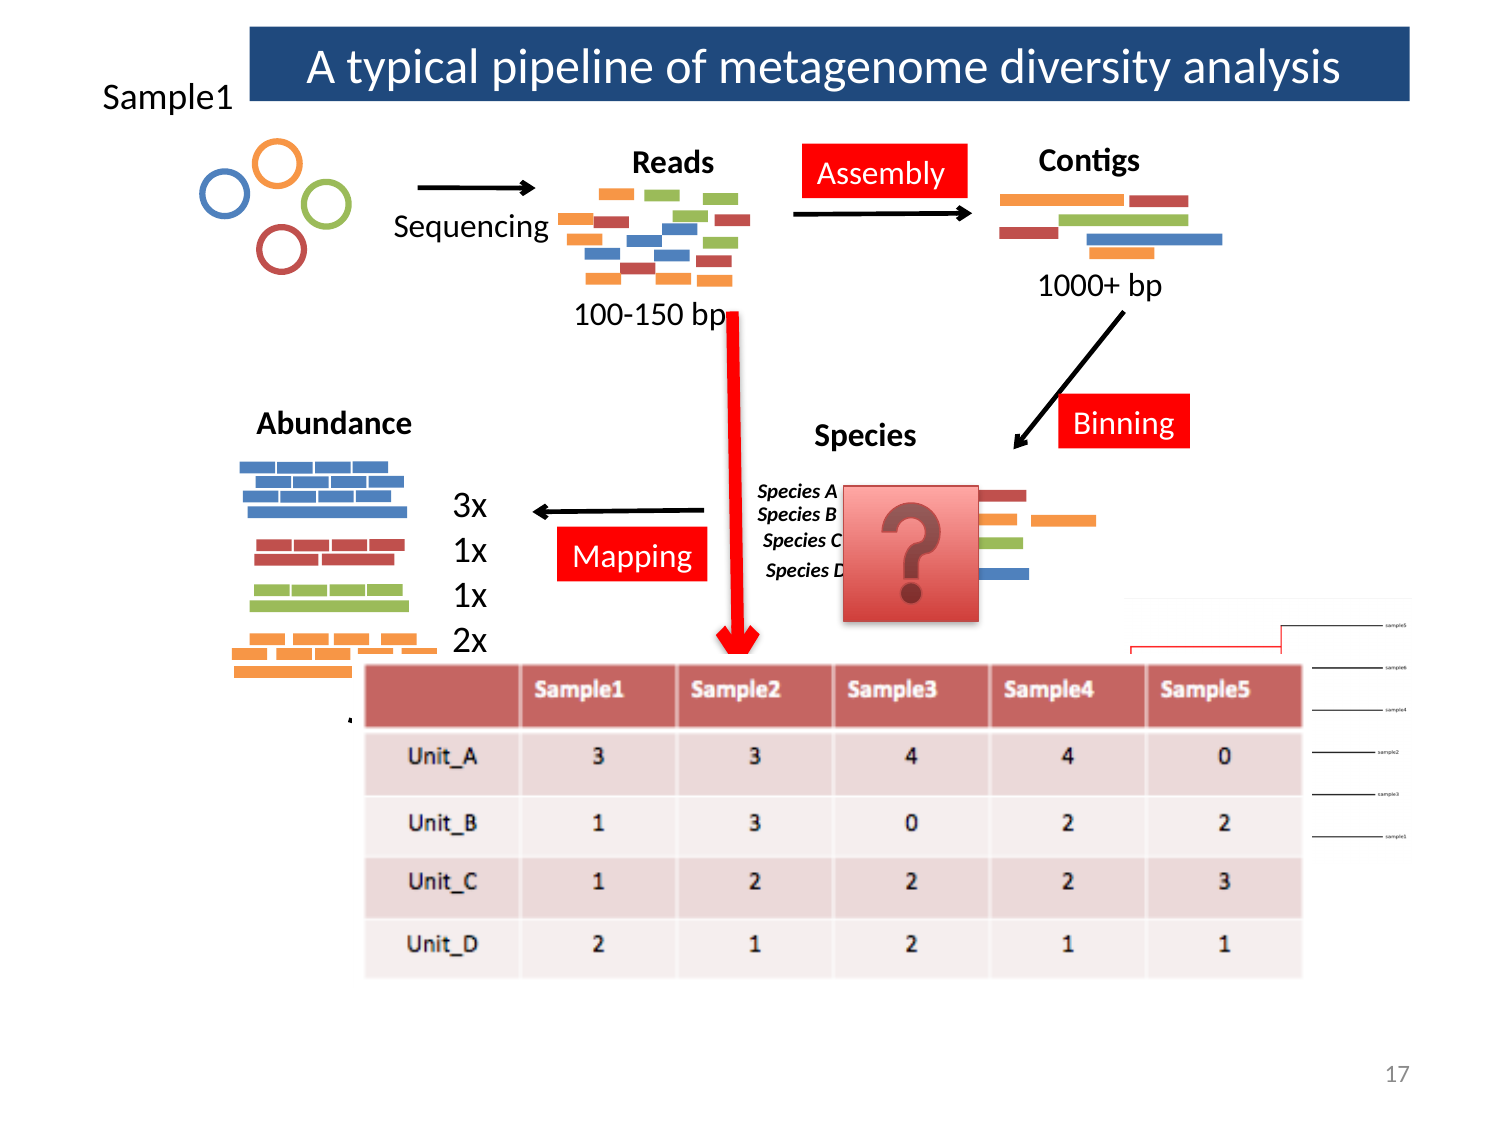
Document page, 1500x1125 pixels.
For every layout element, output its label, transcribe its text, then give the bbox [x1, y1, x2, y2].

text_box Species [799, 406, 932, 461]
text_box Mapping [557, 526, 708, 582]
text_box [354, 490, 393, 504]
text_box [670, 208, 710, 224]
text_box Species B [747, 493, 838, 520]
text_box [591, 214, 631, 230]
text_box [1056, 212, 1190, 228]
text_box [1087, 248, 1156, 255]
text_box [257, 225, 307, 274]
text_box [556, 211, 596, 227]
text_box [320, 552, 397, 568]
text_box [1013, 311, 1125, 450]
text_box Sequencing [378, 196, 565, 252]
text_box [301, 179, 351, 229]
text_box Binning [1129, 393, 1190, 449]
text_box [983, 566, 1031, 582]
picture [352, 598, 1412, 989]
text_box [328, 582, 366, 598]
text_box [365, 582, 405, 598]
text_box [584, 271, 623, 284]
text_box Contigs [1024, 130, 1156, 186]
text_box [583, 246, 622, 262]
text_box [275, 460, 315, 476]
text_box [247, 631, 287, 647]
text_box [292, 582, 328, 598]
slide_number 17 [1074, 1042, 1425, 1103]
text_box [1127, 193, 1190, 209]
text_box [660, 221, 699, 237]
text_box [597, 186, 636, 202]
text_box [998, 192, 1126, 208]
text_box [293, 475, 330, 490]
text_box [981, 488, 1028, 504]
text_box [246, 504, 409, 520]
text_box [843, 485, 979, 622]
text_box A typical pipeline of metagenome diversity analysis [249, 26, 1410, 102]
text_box [332, 631, 371, 647]
text_box [232, 664, 347, 680]
text_box [695, 273, 734, 284]
text_box [291, 631, 331, 647]
text_box Abundance [241, 393, 428, 449]
text_box [642, 188, 682, 203]
text_box [654, 271, 693, 284]
text_box [983, 511, 1019, 527]
text_box [238, 459, 277, 475]
text_box [254, 537, 294, 553]
text_box Species D [751, 549, 838, 590]
text_box Species A [747, 469, 939, 493]
text_box [316, 490, 354, 504]
text_box [694, 253, 734, 269]
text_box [532, 509, 705, 513]
text_box [274, 646, 313, 662]
text_box [565, 232, 604, 248]
text_box [701, 191, 740, 207]
text_box [379, 631, 419, 647]
text_box [351, 459, 390, 475]
text_box [618, 261, 658, 277]
text_box Sample1 [87, 64, 255, 124]
text_box 3x 1x 1x 2x [437, 472, 503, 653]
text_box [701, 235, 740, 251]
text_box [732, 311, 739, 653]
text_box [230, 646, 269, 662]
text_box Species C [748, 518, 838, 559]
text_box [278, 490, 318, 505]
text_box [200, 169, 250, 219]
text_box [1085, 232, 1225, 248]
text_box [254, 475, 293, 490]
text_box [252, 139, 302, 189]
text_box [624, 233, 664, 249]
text_box Assembly [802, 143, 968, 199]
text_box [1029, 513, 1098, 529]
text_box [294, 538, 330, 553]
text_box [356, 646, 395, 653]
text_box [252, 552, 320, 568]
text_box [330, 537, 367, 552]
text_box [983, 535, 1025, 551]
text_box Reads [617, 132, 730, 188]
text_box [313, 646, 353, 662]
text_box [241, 489, 280, 504]
text_box [313, 459, 351, 475]
text_box [329, 475, 367, 490]
text_box [652, 247, 692, 263]
text_box [252, 582, 292, 598]
text_box 100-150 bp [558, 284, 742, 340]
text_box [399, 646, 439, 653]
text_box [997, 225, 1061, 241]
text_box [247, 598, 411, 614]
text_box 1000+ bp [1022, 255, 1178, 311]
text_box [713, 212, 752, 228]
text_box [367, 537, 407, 553]
text_box [367, 474, 406, 490]
